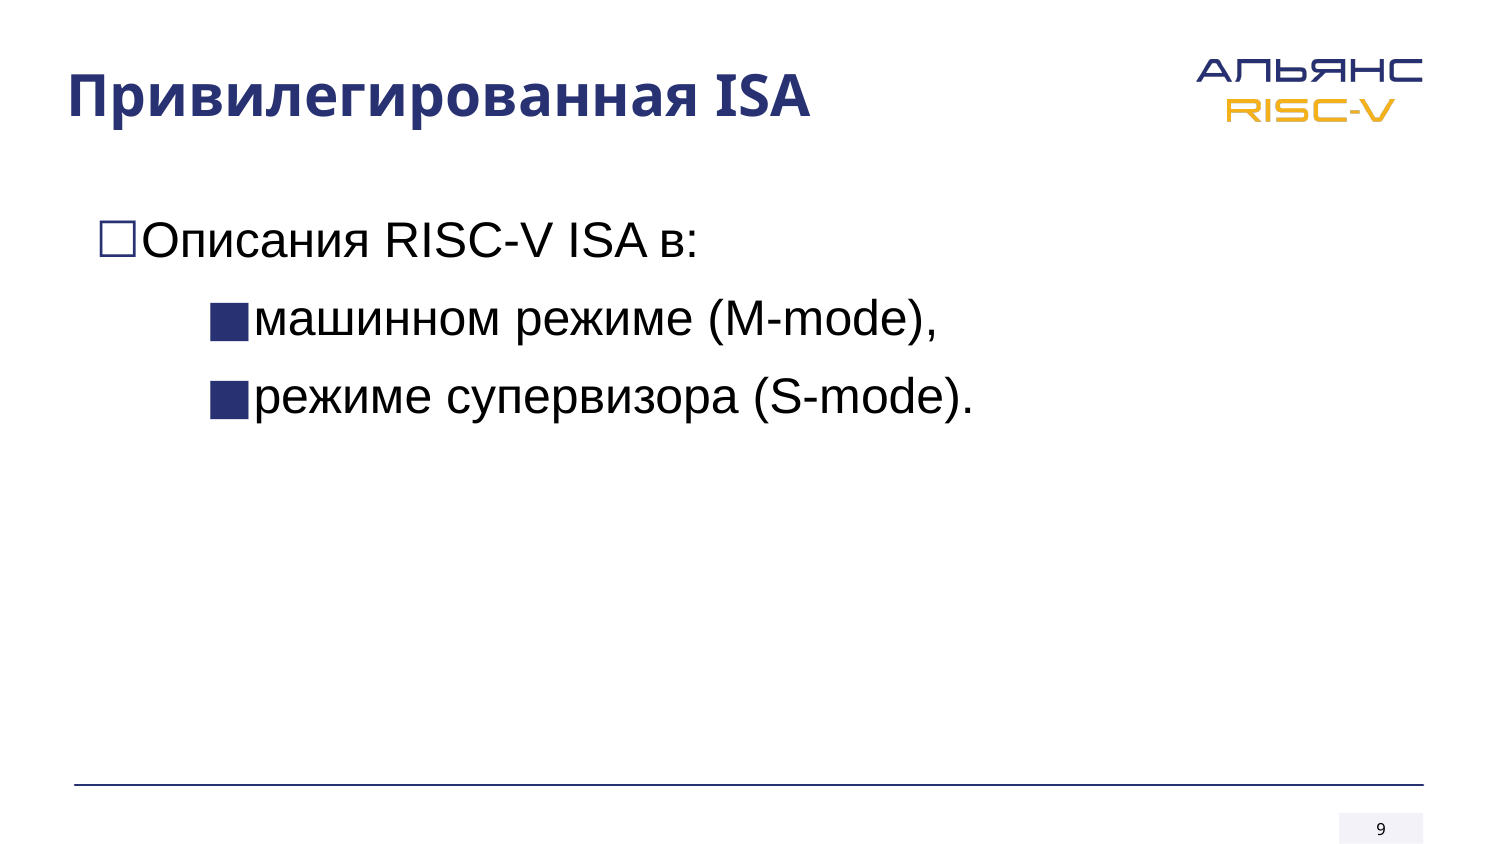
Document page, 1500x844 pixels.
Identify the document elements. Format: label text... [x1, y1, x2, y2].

picture [1196, 59, 1423, 122]
title Привилегированная ISA [51, 43, 1196, 96]
list Описания RISC-V ISA в: машинном режиме (M-mode), режиме супервизора (S-mode). [51, 174, 1196, 469]
